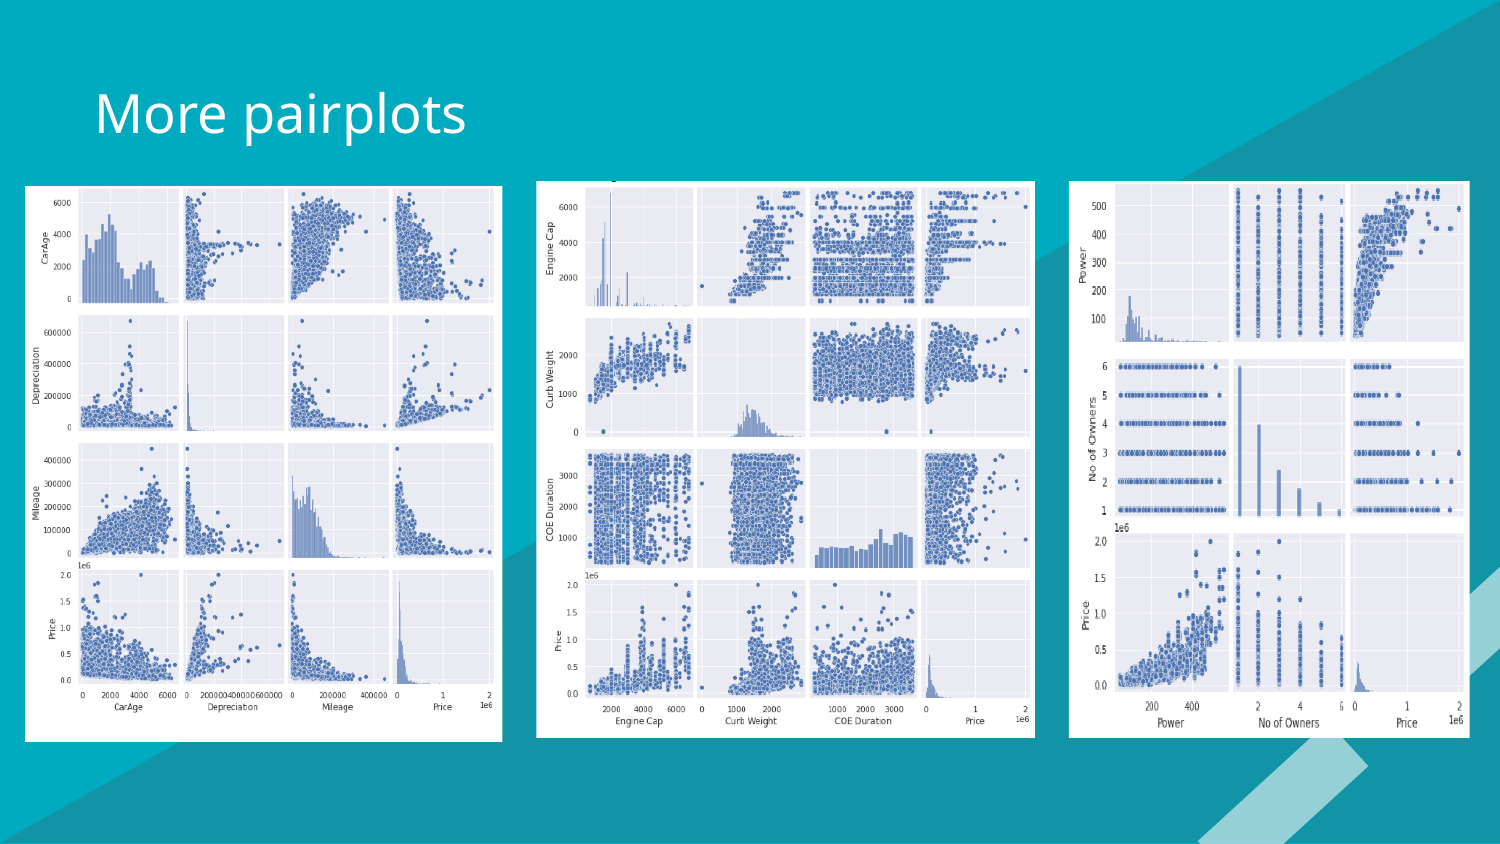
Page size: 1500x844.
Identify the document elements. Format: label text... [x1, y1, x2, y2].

title More pairplots [79, 64, 1346, 159]
picture [536, 181, 1036, 738]
picture [24, 186, 503, 743]
picture [1068, 181, 1470, 738]
